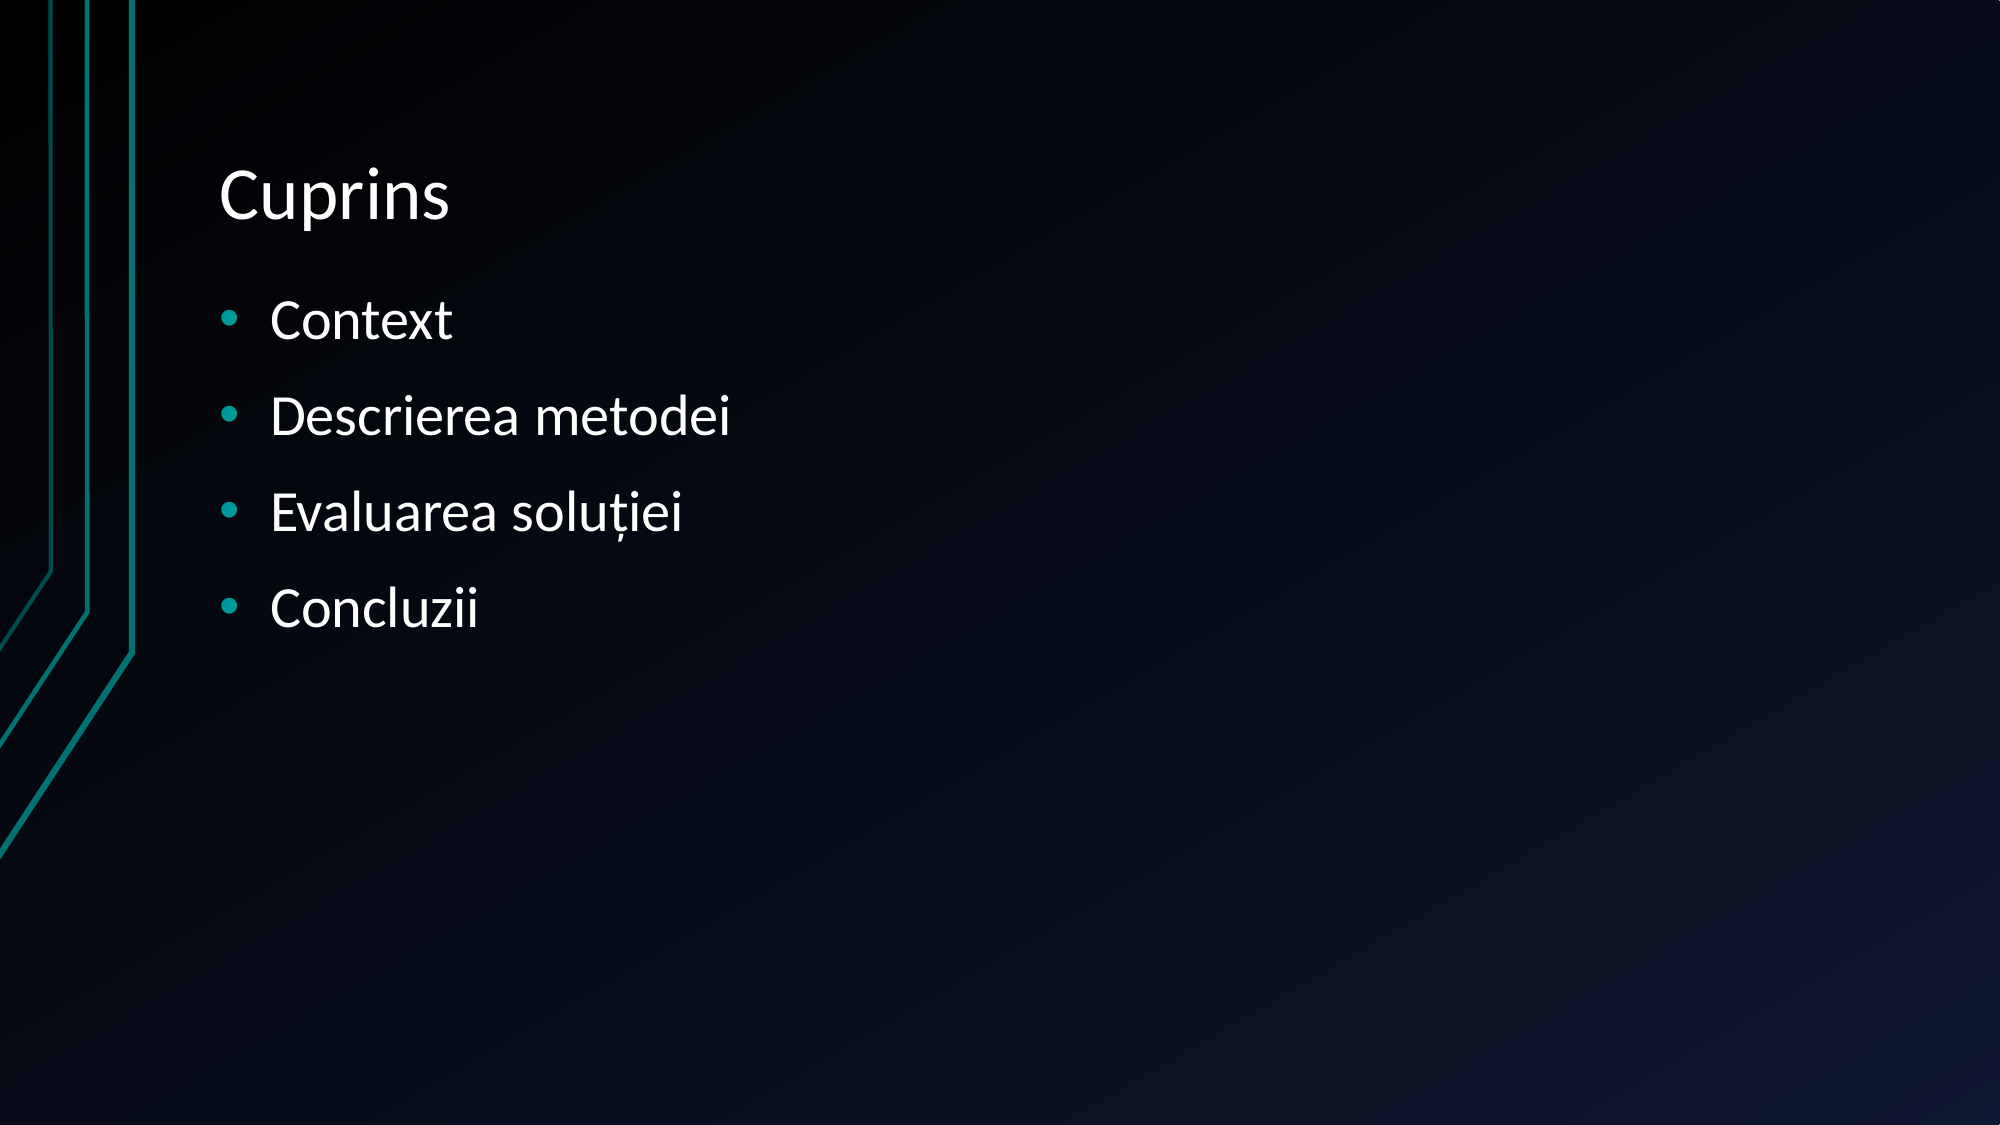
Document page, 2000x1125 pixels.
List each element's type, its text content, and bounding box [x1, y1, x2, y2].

title Cuprins [199, 45, 1900, 246]
list Context Descrierea metodei Evaluarea soluției Concluzii [199, 279, 1900, 1012]
